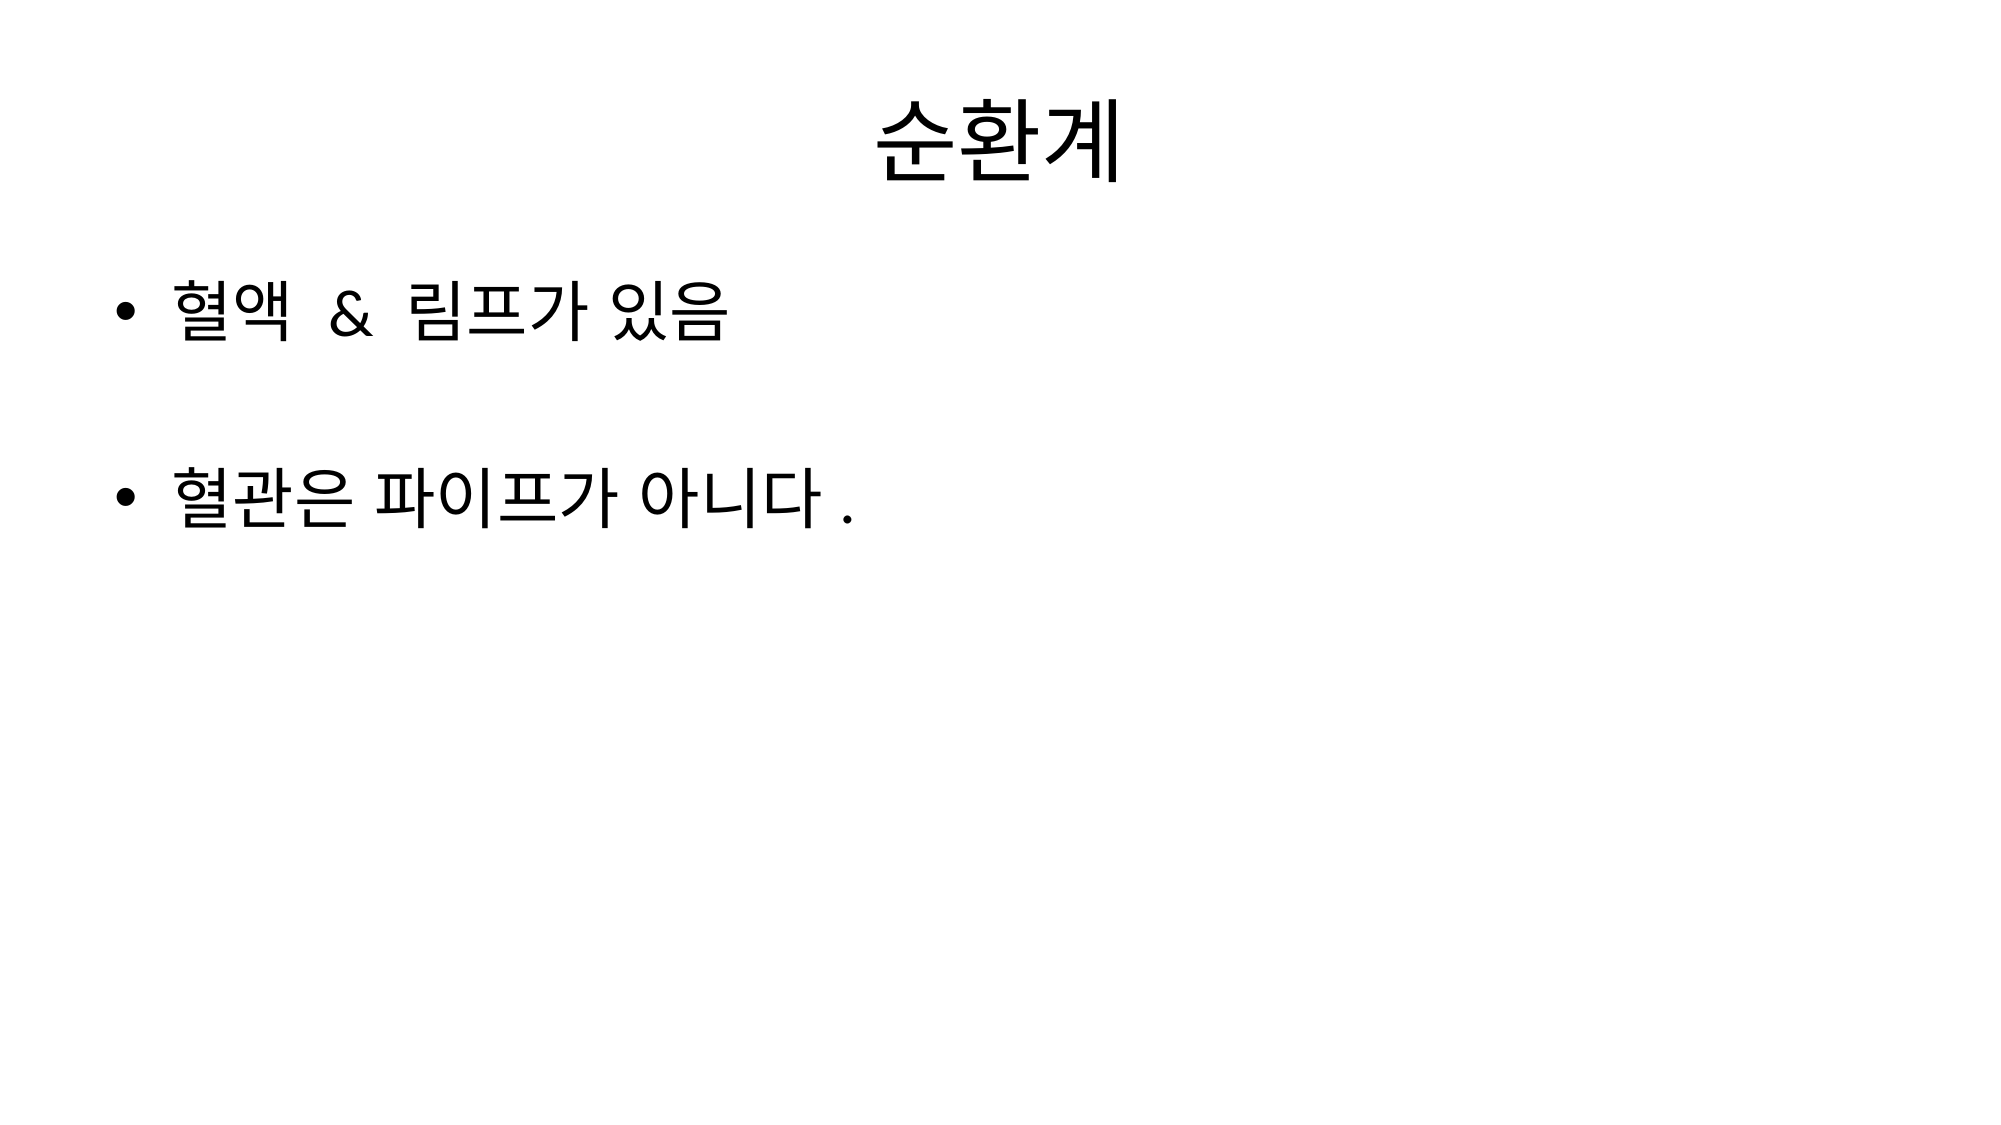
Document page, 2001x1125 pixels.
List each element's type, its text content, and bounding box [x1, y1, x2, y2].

list 혈액 & 림프가 있음 혈관은 파이프가 아니다. [99, 262, 1900, 1005]
title 순환계 [99, 45, 1900, 233]
